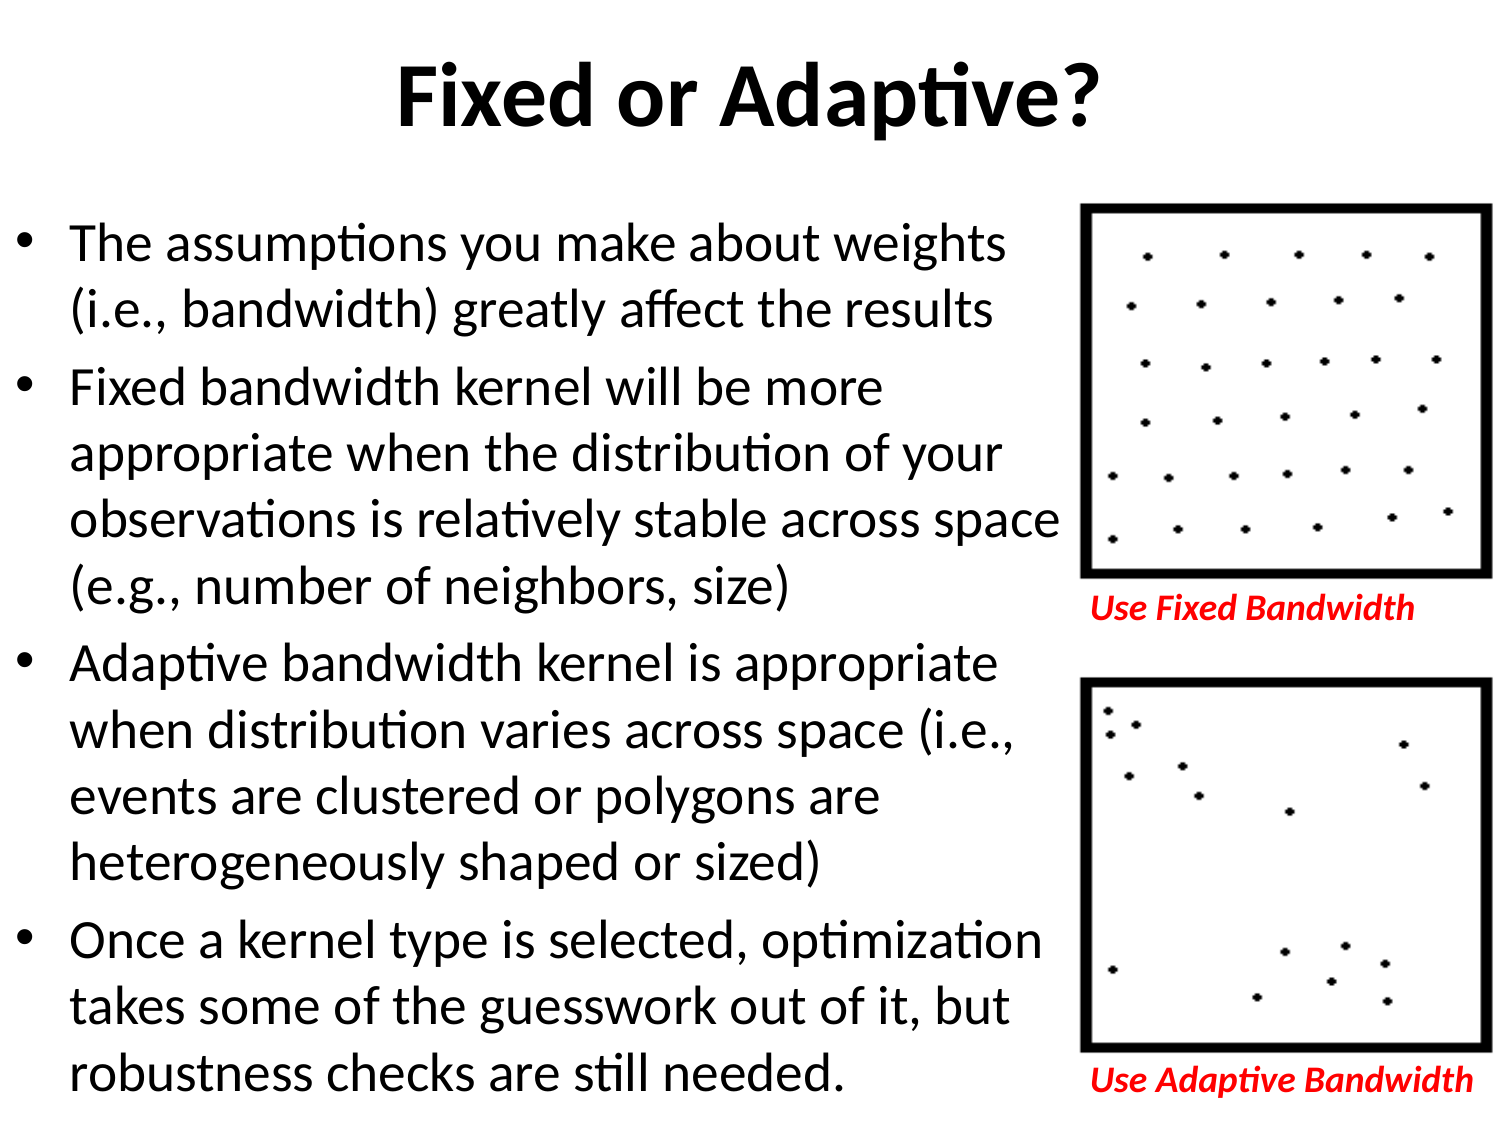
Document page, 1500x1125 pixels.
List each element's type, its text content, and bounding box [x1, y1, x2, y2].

title Fixed or Adaptive? [75, 12, 1425, 168]
list The assumptions you make about weights (i.e., bandwidth) greatly affect the results Fixed bandwidth kernel will be more appropriate when the distribution of your observations is relatively stable across space (e.g., number of neighbors, size) Adaptive bandwidth kernel is appropriate when distribution varies across space (i.e., events are clustered or polygons are heterogeneously shaped or sized) Once a kernel type is selected, optimization takes some of the guesswork out of it, but robustness checks are still needed. [0, 198, 1088, 1125]
text_box Use Fixed Bandwidth Use Adaptive Bandwidth [1074, 1070, 1500, 1108]
picture [1074, 198, 1500, 1063]
